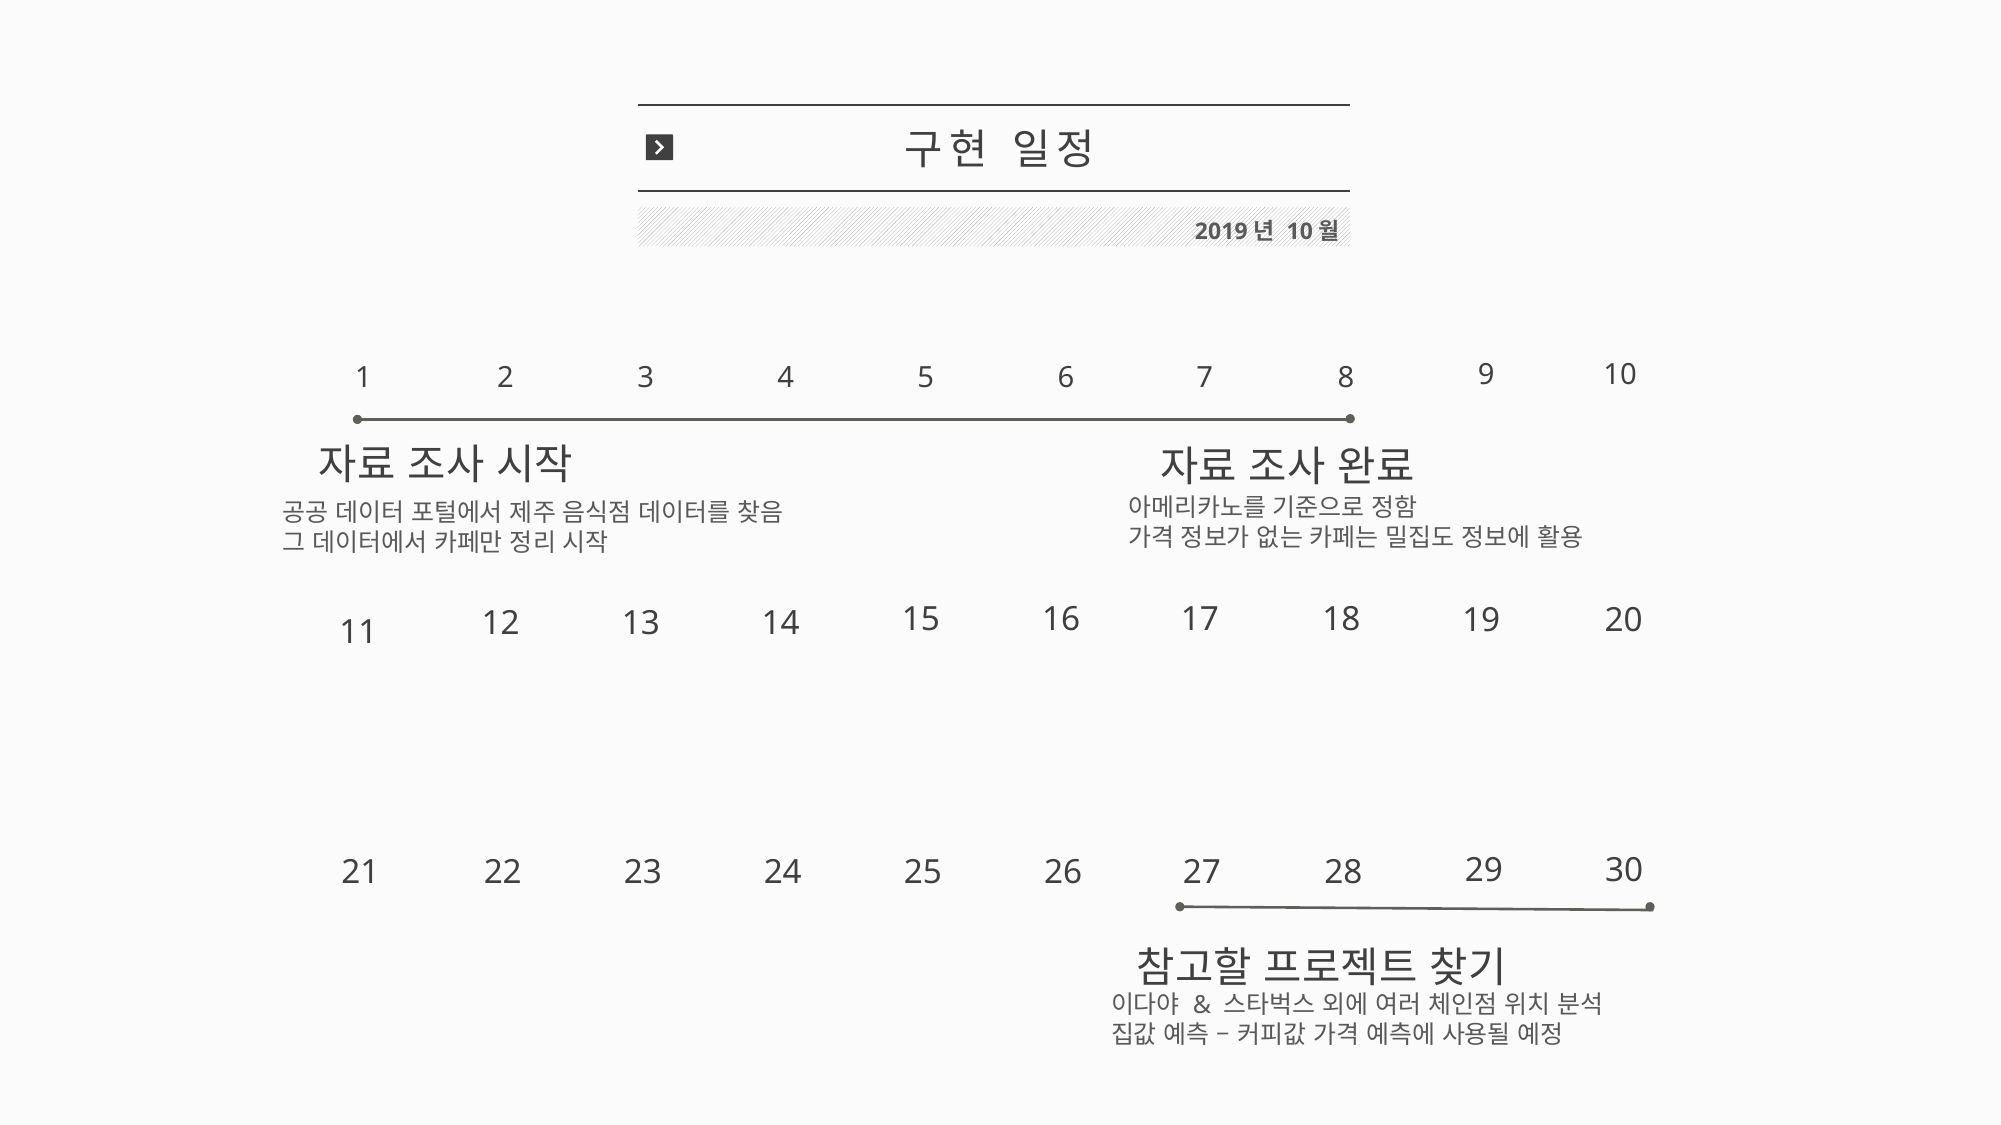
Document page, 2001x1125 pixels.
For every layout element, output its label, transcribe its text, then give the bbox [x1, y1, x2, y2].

text_box 공공 데이터 포털에서 제주 음식점 데이터를 찾음 그 데이터에서 카페만 정리 시작 [267, 489, 799, 564]
text_box 28 [1309, 843, 1378, 898]
text_box 12 [466, 593, 535, 649]
text_box 10 [1588, 348, 1652, 399]
text_box 자료 조사 완료 [1145, 431, 1430, 484]
text_box [637, 206, 1180, 247]
text_box 27 [1168, 843, 1236, 898]
text_box 26 [1029, 843, 1097, 898]
text_box 이다야 & 스타벅스 외에 여러 체인점 위치 분석 집값 예측 – 커피값 가격 예측에 사용될 예정 [1096, 980, 1619, 1056]
text_box 5 [902, 351, 949, 401]
text_box 9 [1463, 348, 1510, 399]
text_box 구현 일정 [889, 115, 1111, 181]
text_box 3 [622, 351, 669, 401]
text_box 4 [762, 351, 809, 401]
text_box 16 [1027, 589, 1095, 644]
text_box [645, 134, 674, 161]
text_box [1174, 901, 1186, 913]
text_box 13 [607, 593, 675, 649]
text_box [1644, 901, 1656, 913]
text_box 21 [326, 843, 395, 898]
text_box 1 [340, 351, 387, 401]
text_box 18 [1307, 589, 1375, 644]
text_box 14 [746, 593, 815, 649]
text_box 23 [609, 843, 677, 898]
text_box 30 [1590, 841, 1658, 896]
text_box 15 [887, 589, 955, 644]
text_box 2 [482, 351, 529, 401]
text_box 아메리카노를 기준으로 정함 가격 정보가 없는 카페는 밀집도 정보에 활용 [1113, 484, 1599, 560]
text_box 2019년 10월 [1180, 203, 1355, 252]
text_box 17 [1166, 589, 1234, 644]
text_box 20 [1589, 591, 1658, 646]
text_box 8 [1323, 351, 1370, 401]
text_box [1347, 413, 1356, 425]
text_box 6 [1042, 351, 1090, 401]
text_box 19 [1447, 591, 1516, 646]
text_box 25 [889, 843, 957, 898]
text_box 24 [749, 843, 817, 898]
text_box 참고할 프로젝트 찾기 [1121, 933, 1522, 980]
text_box 11 [324, 603, 393, 658]
text_box 자료 조사 시작 [304, 430, 589, 489]
text_box 22 [468, 843, 537, 898]
text_box 29 [1450, 841, 1518, 896]
text_box 7 [1181, 351, 1228, 401]
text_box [352, 414, 1351, 425]
